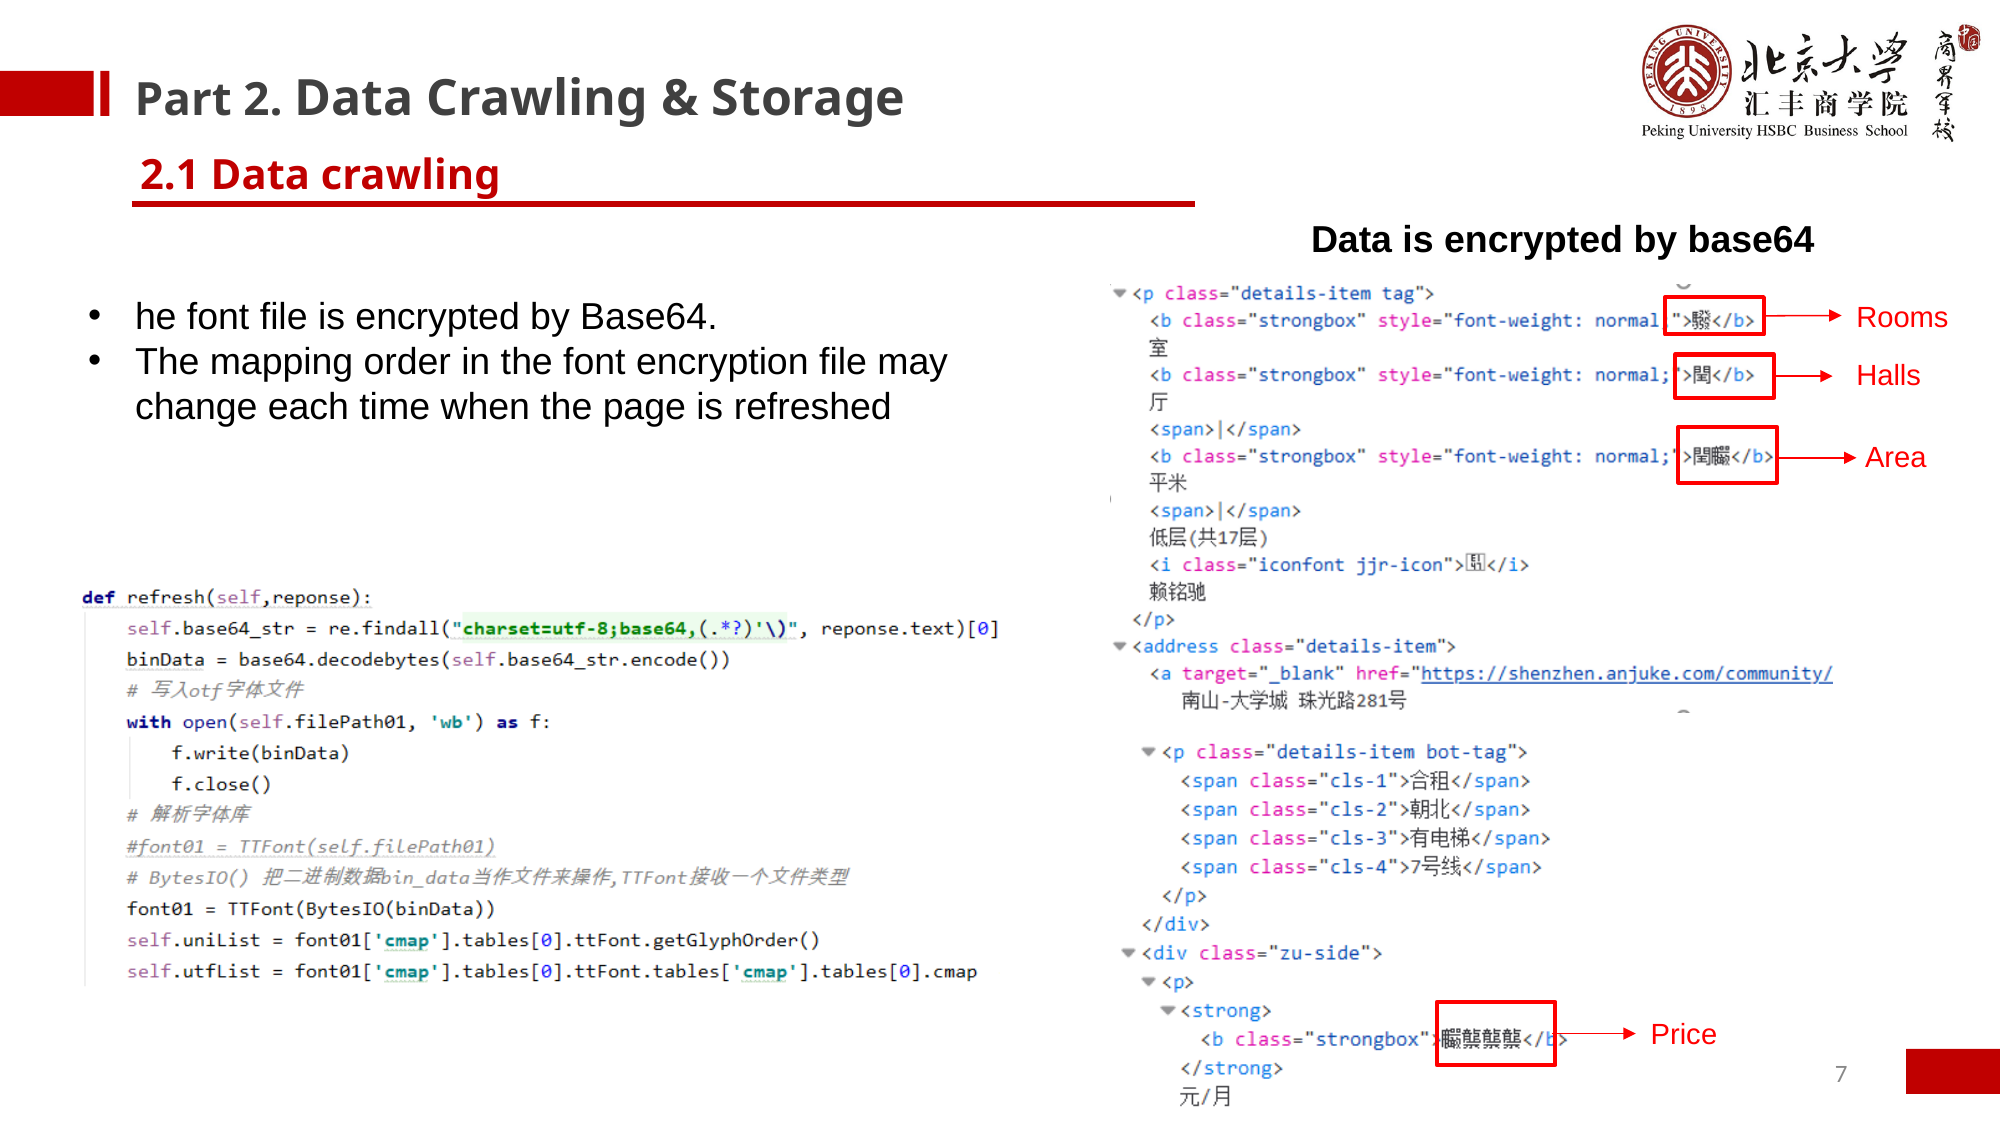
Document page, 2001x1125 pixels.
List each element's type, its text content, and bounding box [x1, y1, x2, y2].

text_box Area [1850, 431, 1942, 481]
text_box Price [1635, 1008, 1747, 1058]
text_box Part 2. Data Crawling & Storage [119, 57, 1862, 129]
picture [1110, 737, 1617, 1113]
picture [1637, 22, 1985, 144]
slide_number 7 [1620, 1042, 1863, 1103]
text_box Rooms [1841, 290, 1964, 341]
picture [1110, 284, 1833, 714]
picture [82, 581, 1001, 990]
text_box Halls [1841, 348, 1937, 399]
text_box Data is encrypted by base64 [1296, 207, 1830, 268]
text_box he font file is encrypted by Base64. The mapping order in the font encryption file may change each time when the page is refreshed [73, 284, 1053, 445]
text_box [124, 139, 1195, 207]
